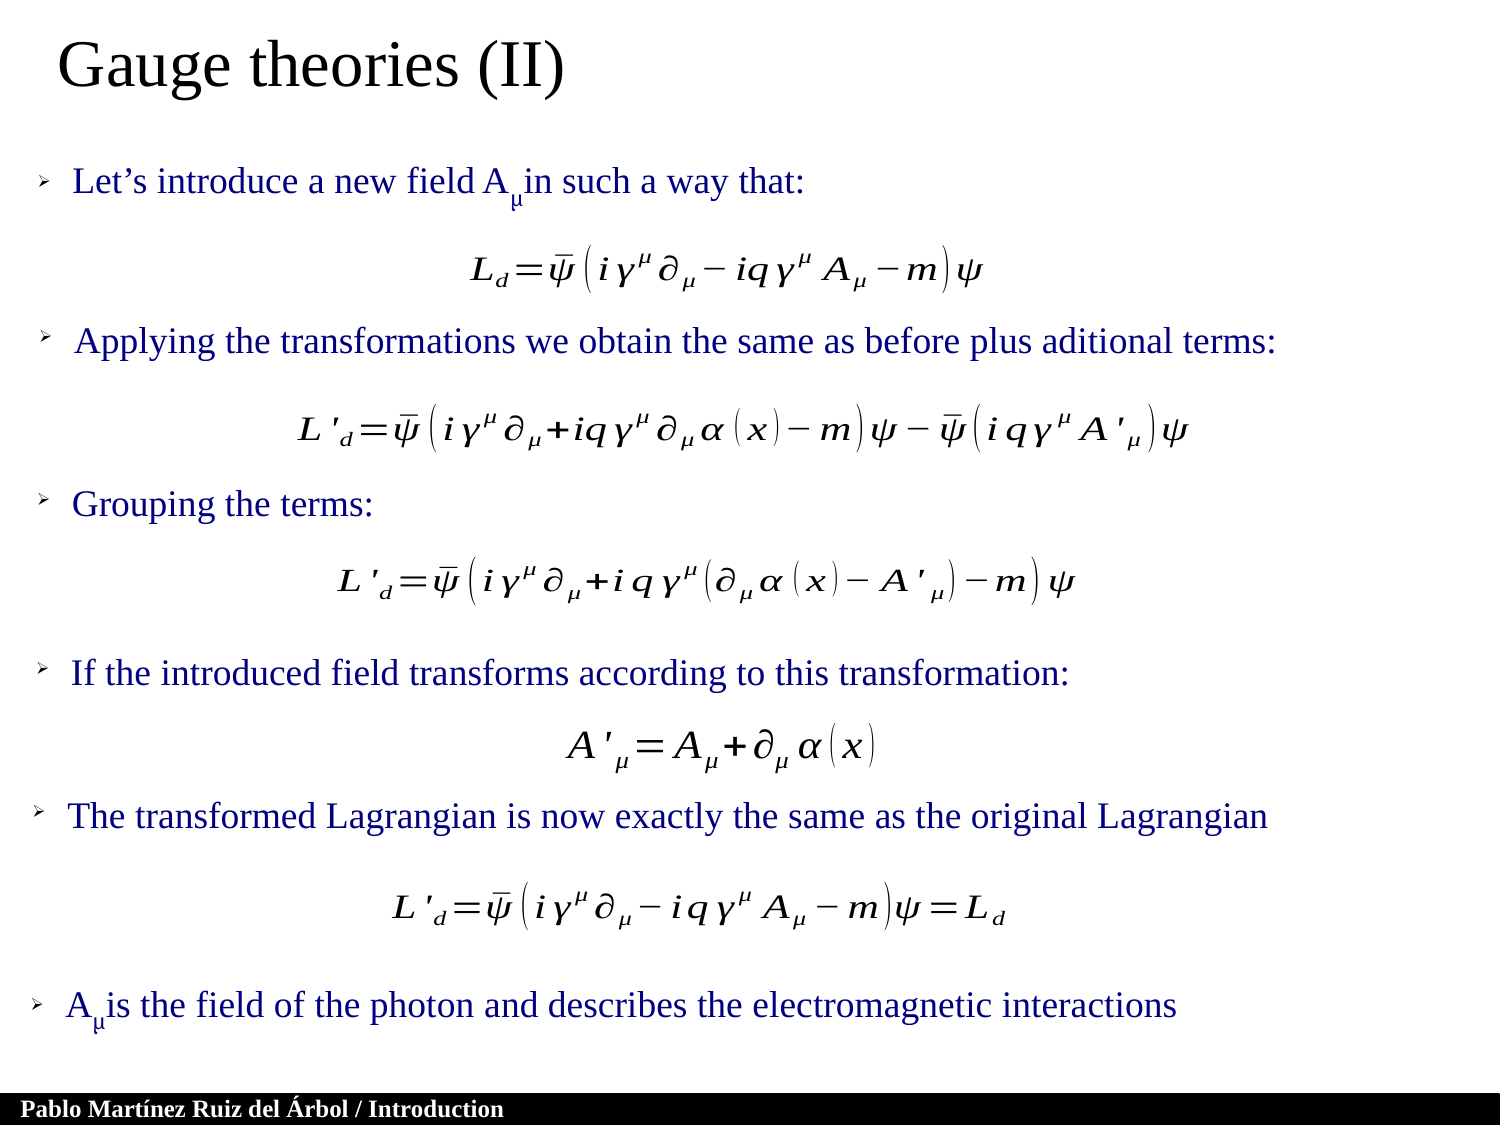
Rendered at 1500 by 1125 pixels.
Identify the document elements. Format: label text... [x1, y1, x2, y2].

text_box Aμis the field of the photon and describes the electromagnetic interactions [10, 940, 1500, 1042]
text_box Grouping the terms: [17, 444, 1500, 576]
text_box [432, 413, 736, 441]
text_box [20, 413, 432, 441]
text_box If the introduced field transforms according to this transformation: [16, 613, 1500, 745]
text_box [976, 413, 1153, 441]
text_box Let’s introduce a new field Aμin such a way that: [17, 117, 1500, 249]
text_box [861, 413, 976, 441]
text_box The transformed Lagrangian is now exactly the same as the original Lagrangian [12, 756, 1500, 858]
text_box Gauge theories (II) [22, 12, 603, 117]
text_box [736, 413, 861, 441]
text_box [1153, 413, 1500, 441]
text_box Applying the transformations we obtain the same as before plus aditional terms: [19, 281, 1500, 413]
